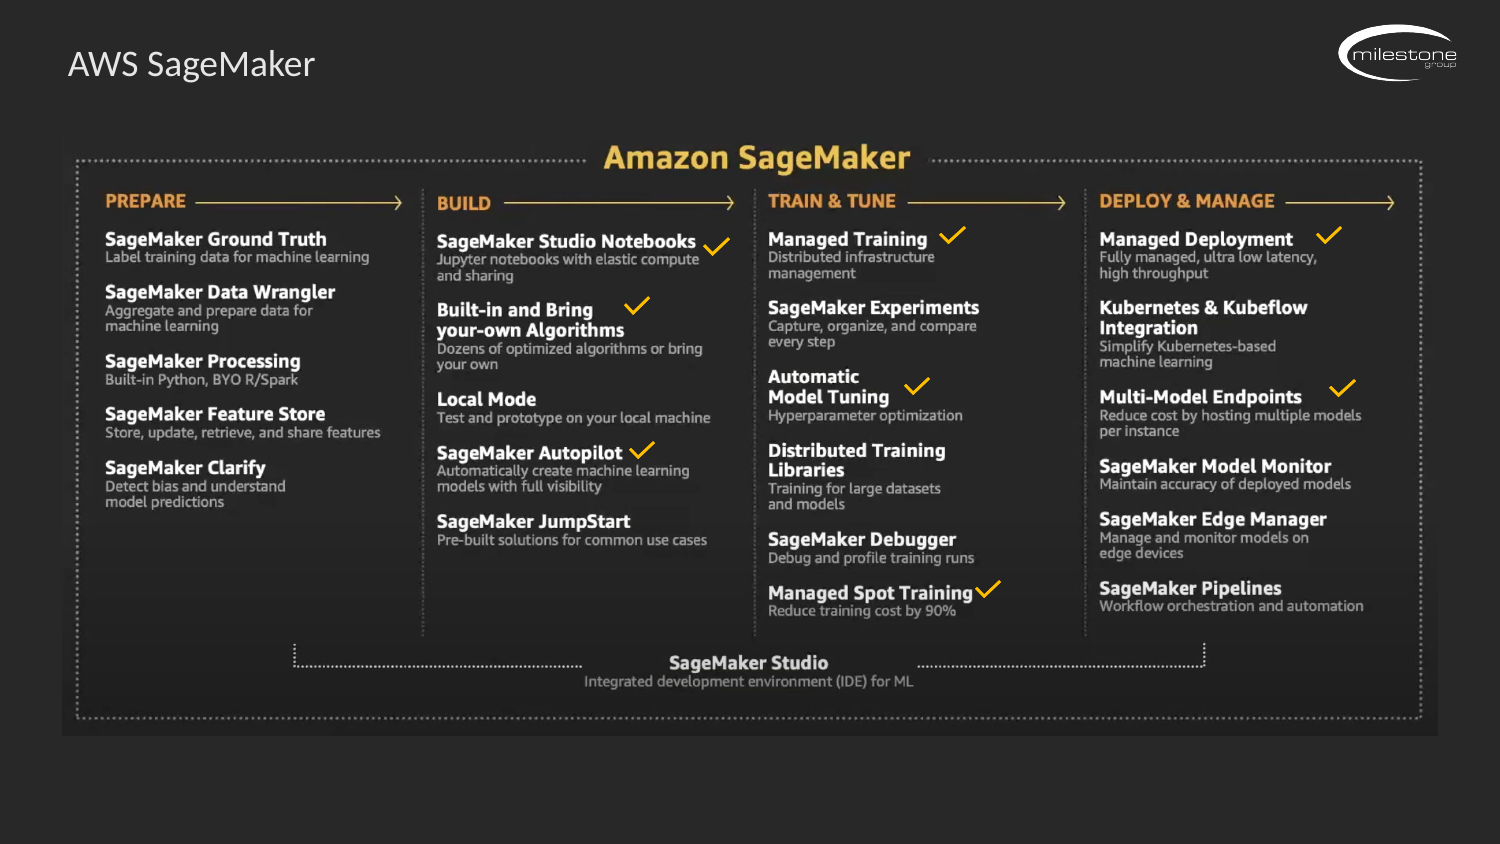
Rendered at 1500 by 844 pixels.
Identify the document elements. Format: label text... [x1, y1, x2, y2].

picture [1328, 8, 1468, 89]
text_box AWS SageMaker [53, 32, 656, 92]
picture [62, 138, 1438, 736]
